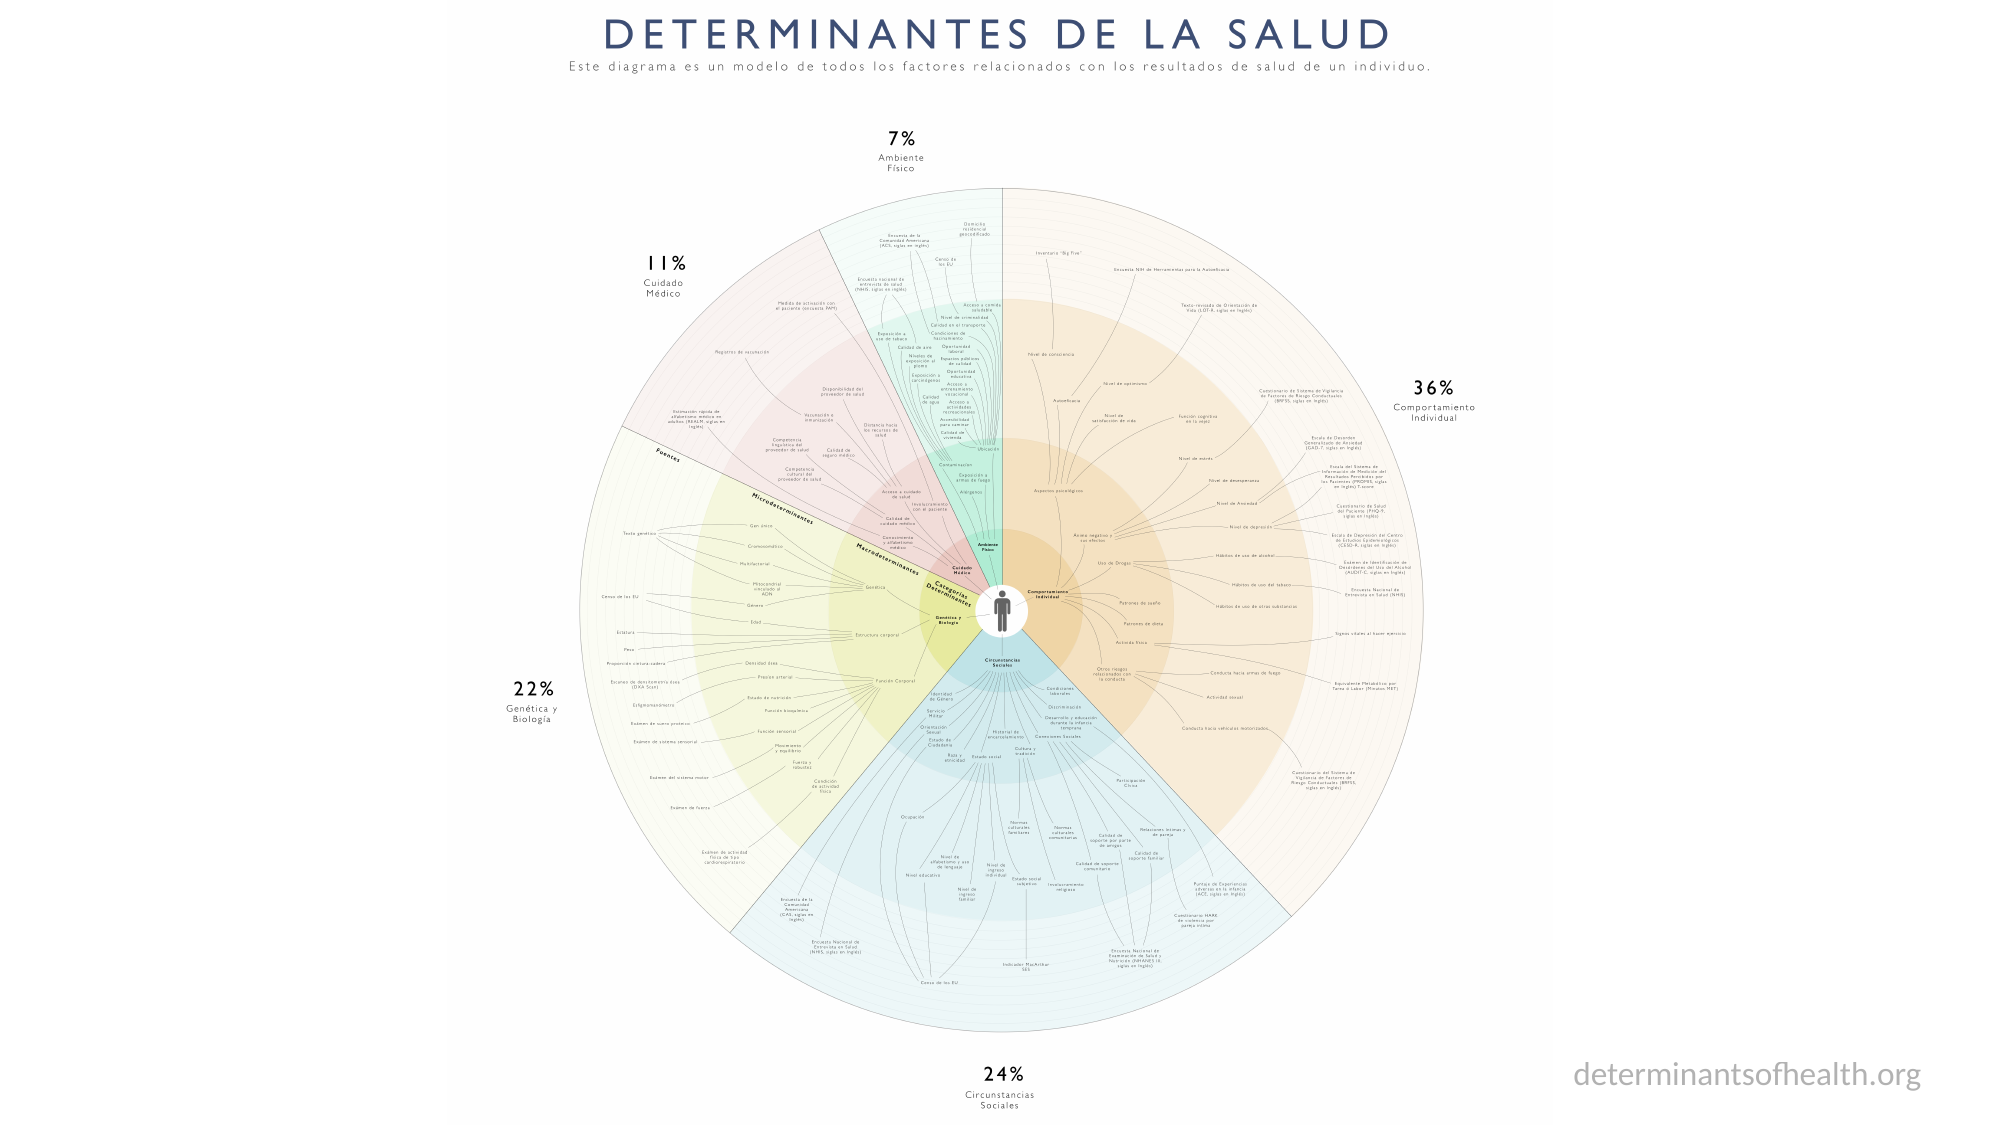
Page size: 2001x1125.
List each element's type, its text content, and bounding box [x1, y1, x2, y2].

text_box determinantsofhealth.org [1565, 1044, 1993, 1100]
picture [446, 0, 1553, 1125]
